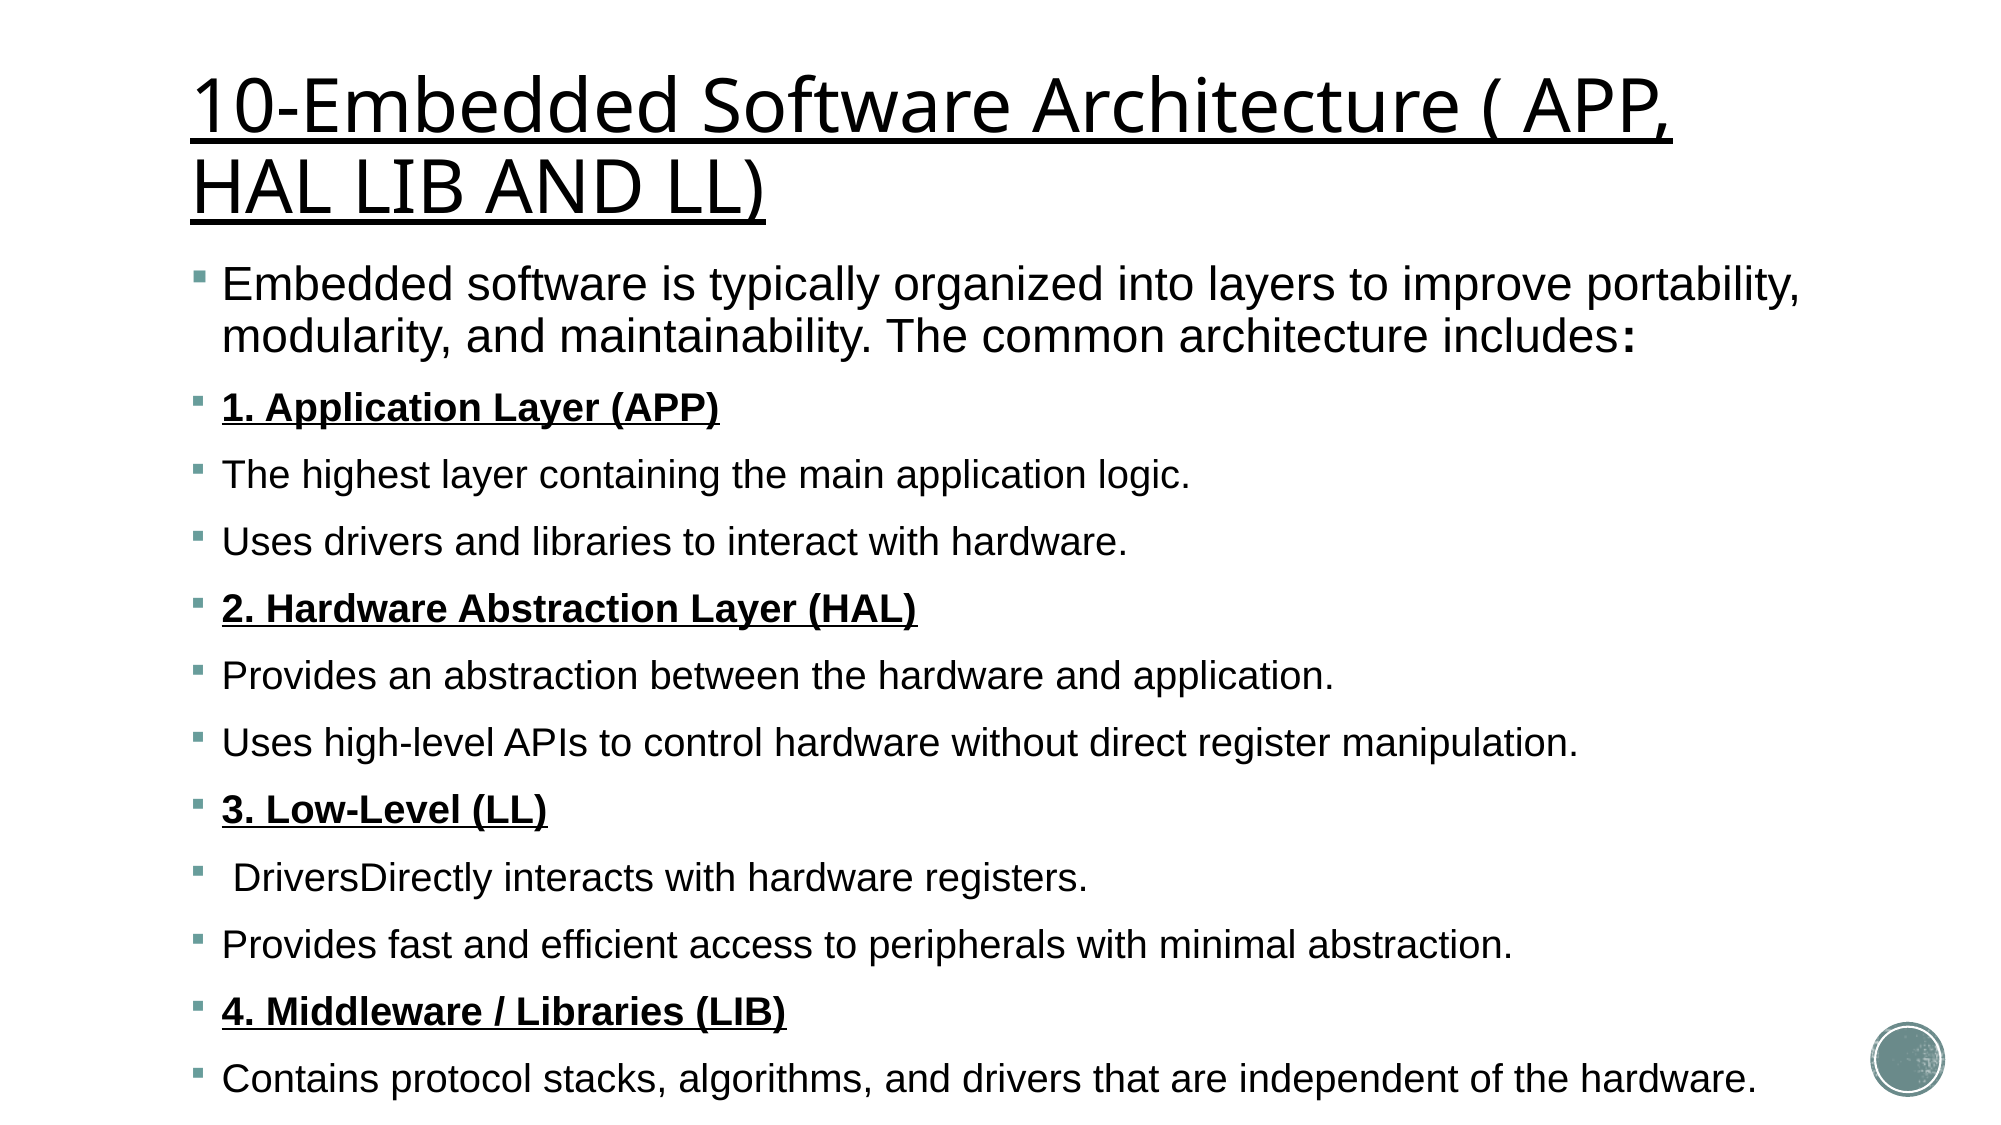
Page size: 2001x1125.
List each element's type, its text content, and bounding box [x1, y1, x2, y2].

list Embedded software is typically organized into layers to improve portability, modularity, and maintainability. The common architecture includes: 1. Application Layer (APP) The highest layer containing the main application logic. Uses drivers and libraries to interact with hardware. 2. Hardware Abstraction Layer (HAL) Provides an abstraction between the hardware and application. Uses high-level APIs to control hardware without direct register manipulation. 3. Low-Level (LL) DriversDirectly interacts with hardware registers. Provides fast and efficient access to peripherals with minimal abstraction. 4. Middleware / Libraries (LIB) Contains protocol stacks, algorithms, and drivers that are independent of the hardware. [175, 251, 1826, 1125]
title 10-Embedded Software Architecture ( APP, HAL LIB AND LL) [175, 18, 1826, 251]
